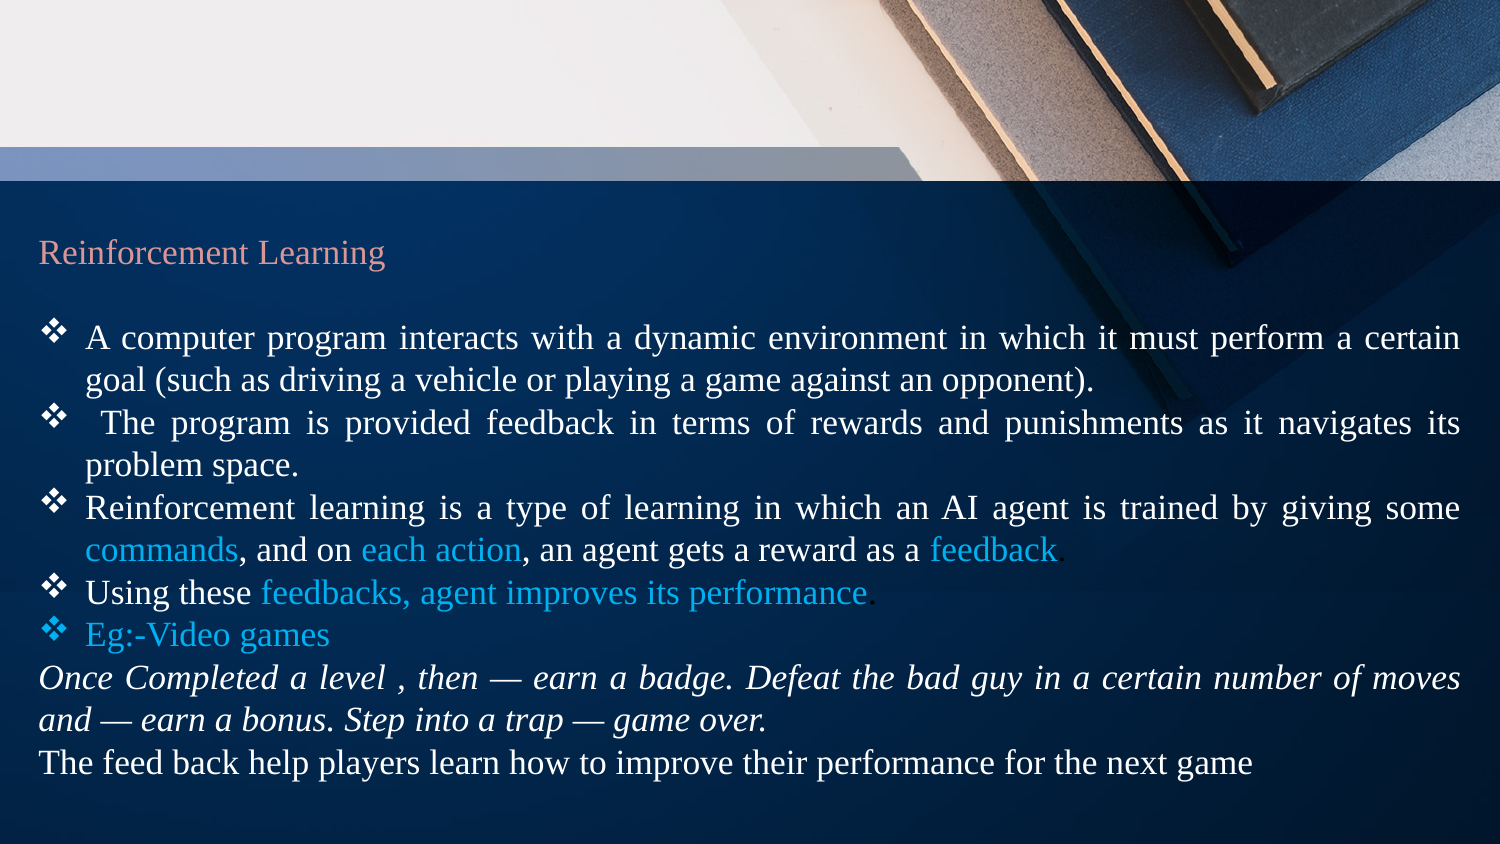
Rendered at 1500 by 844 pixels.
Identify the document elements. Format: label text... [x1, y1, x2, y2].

picture [0, 0, 1500, 844]
text_box Reinforcement Learning A computer program interacts with a dynamic environment in which it must perform a certain goal (such as driving a vehicle or playing a game against an opponent). The program is provided feedback in terms of rewards and punishments as it navigates its problem space. Reinforcement learning is a type of learning in which an AI agent is trained by giving some commands, and on each action, an agent gets a reward as a feedback. Using these feedbacks, agent improves its performance. Eg:-Video games Once Completed a level , then — earn a badge. Defeat the bad guy in a certain number of moves and — earn a bonus. Step into a trap — game over. The feed back help players learn how to improve their performance for the next game [23, 221, 1477, 789]
